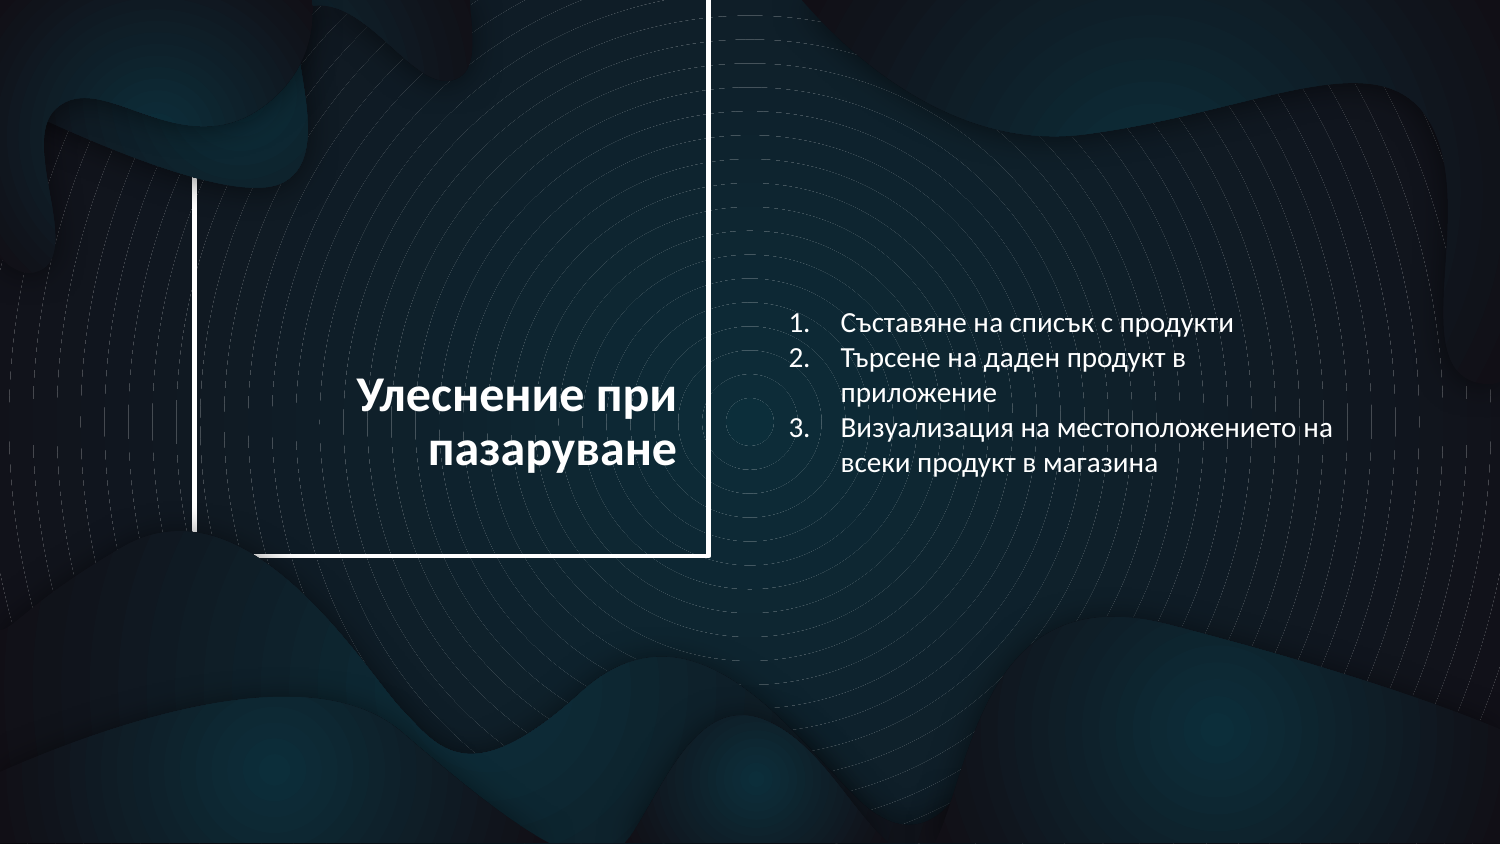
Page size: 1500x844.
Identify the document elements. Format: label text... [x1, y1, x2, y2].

title Улеснение при пазаруване [310, 320, 689, 524]
subtitle Съставяне на списък с продукти Търсене на даден продукт в приложение Визуализация на местоположението на всеки продукт в магазина [754, 297, 1350, 546]
